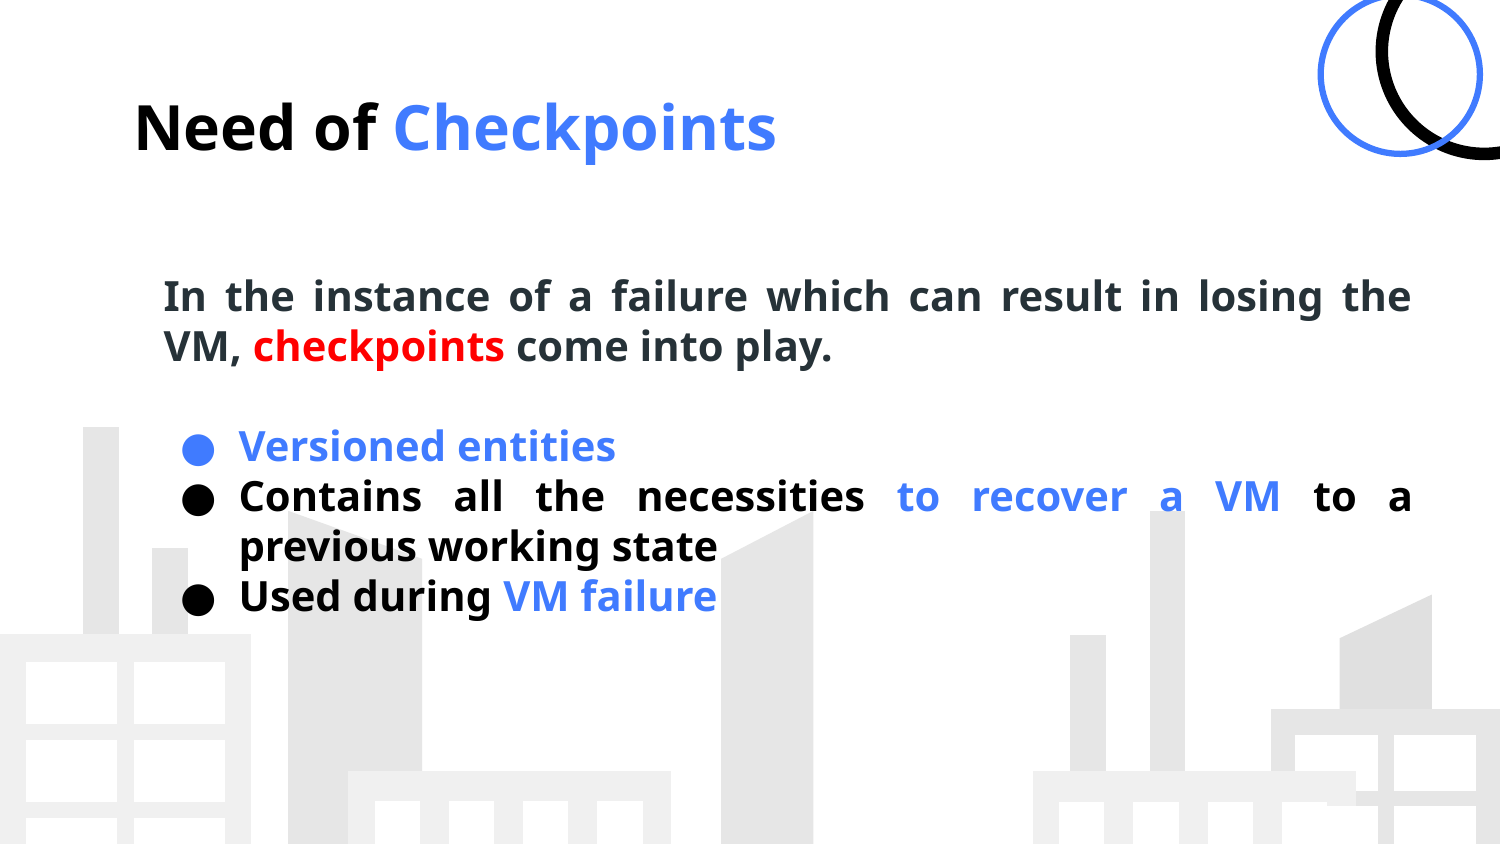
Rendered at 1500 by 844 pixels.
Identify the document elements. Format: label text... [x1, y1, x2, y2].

subtitle In the instance of a failure which can result in losing the VM, checkpoints come into play. Versioned entities Contains all the necessities to recover a VM to a previous working state Used during VM failure [148, 254, 1428, 826]
title Need of Checkpoints [118, 72, 1382, 167]
